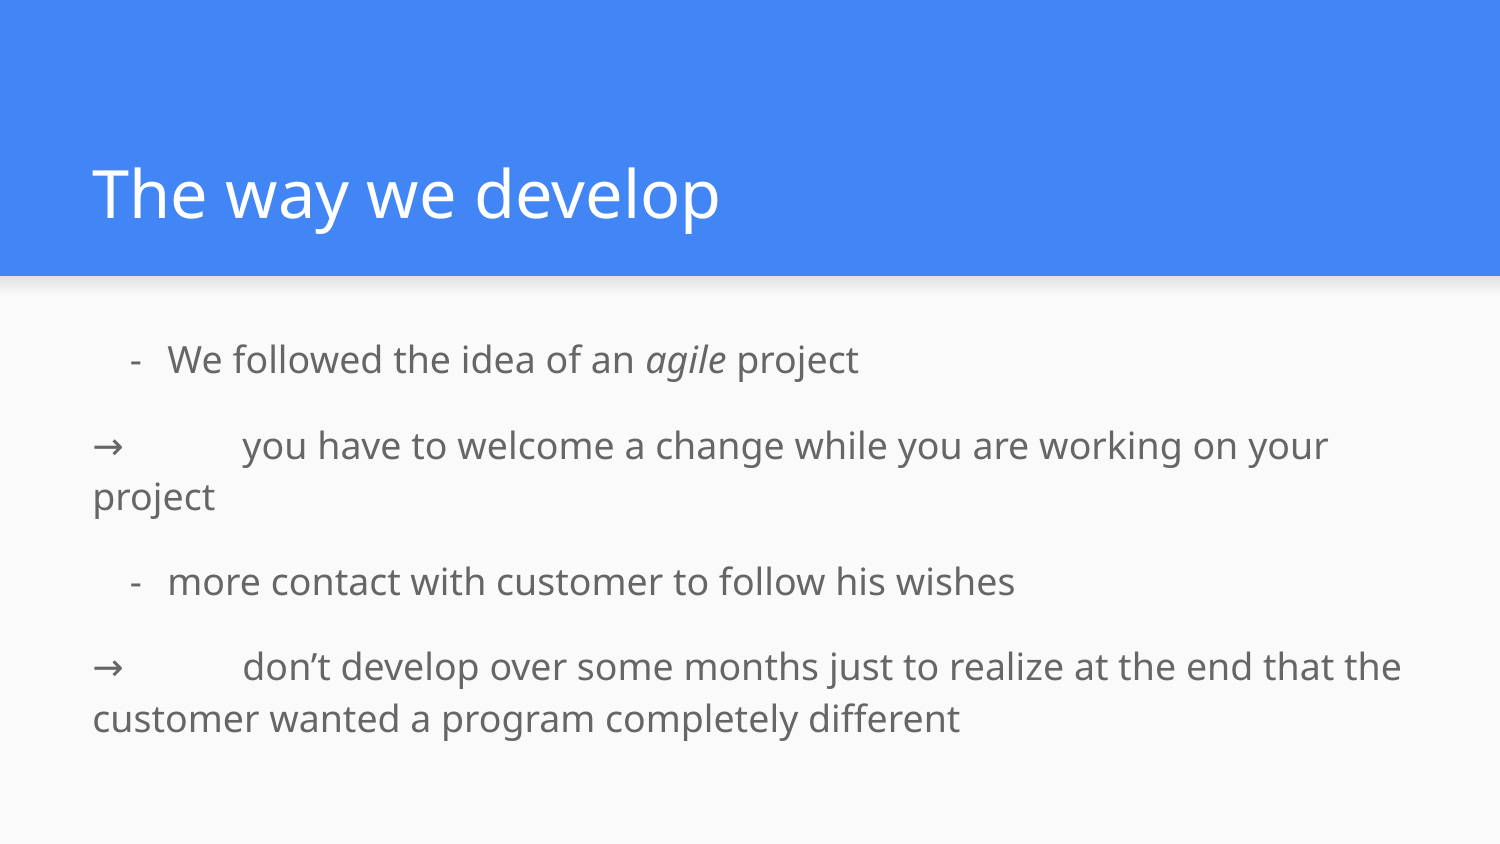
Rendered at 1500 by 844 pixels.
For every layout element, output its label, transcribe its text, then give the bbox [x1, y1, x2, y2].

title The way we develop [77, 121, 1427, 248]
list We followed the idea of an agile project → you have to welcome a change while you are working on your project more contact with customer to follow his wishes → don’t develop over some months just to realize at the end that the customer wanted a program completely different [77, 314, 1427, 760]
